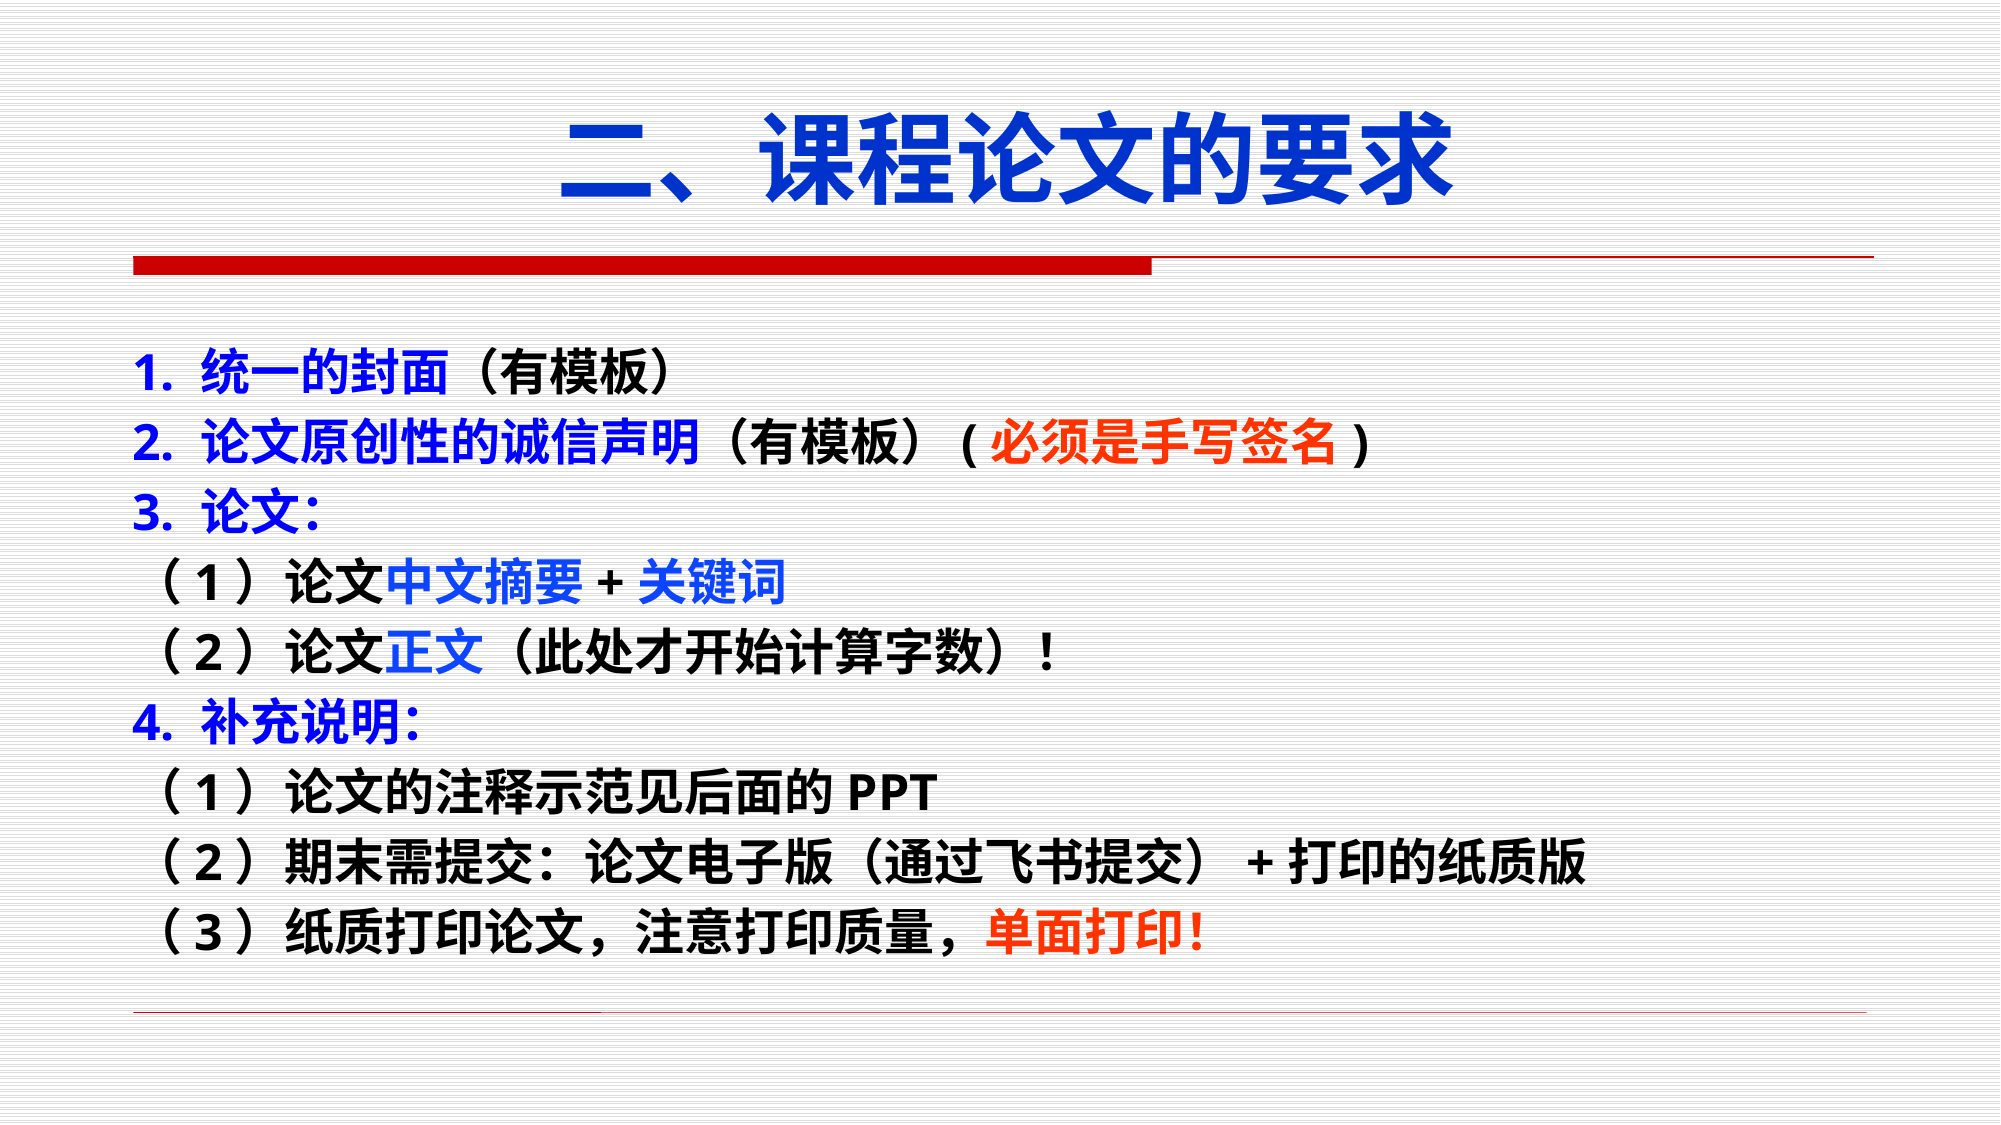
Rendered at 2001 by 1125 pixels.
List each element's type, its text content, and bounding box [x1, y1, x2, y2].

picture [0, 0, 2001, 1125]
list 1. 统一的封面（有模板） 2. 论文原创性的诚信声明（有模板）(必须是手写签名) 3. 论文： （1）论文中文摘要+关键词 （2）论文正文（此处才开始计算字数）！ 4. 补充说明： （1）论文的注释示范见后面的PPT （2）期末需提交：论文电子版（通过飞书提交）+打印的纸质版 （3）纸质打印论文，注意打印质量，单面打印！ [116, 333, 1957, 1071]
title 二、课程论文的要求 [349, 24, 1663, 225]
